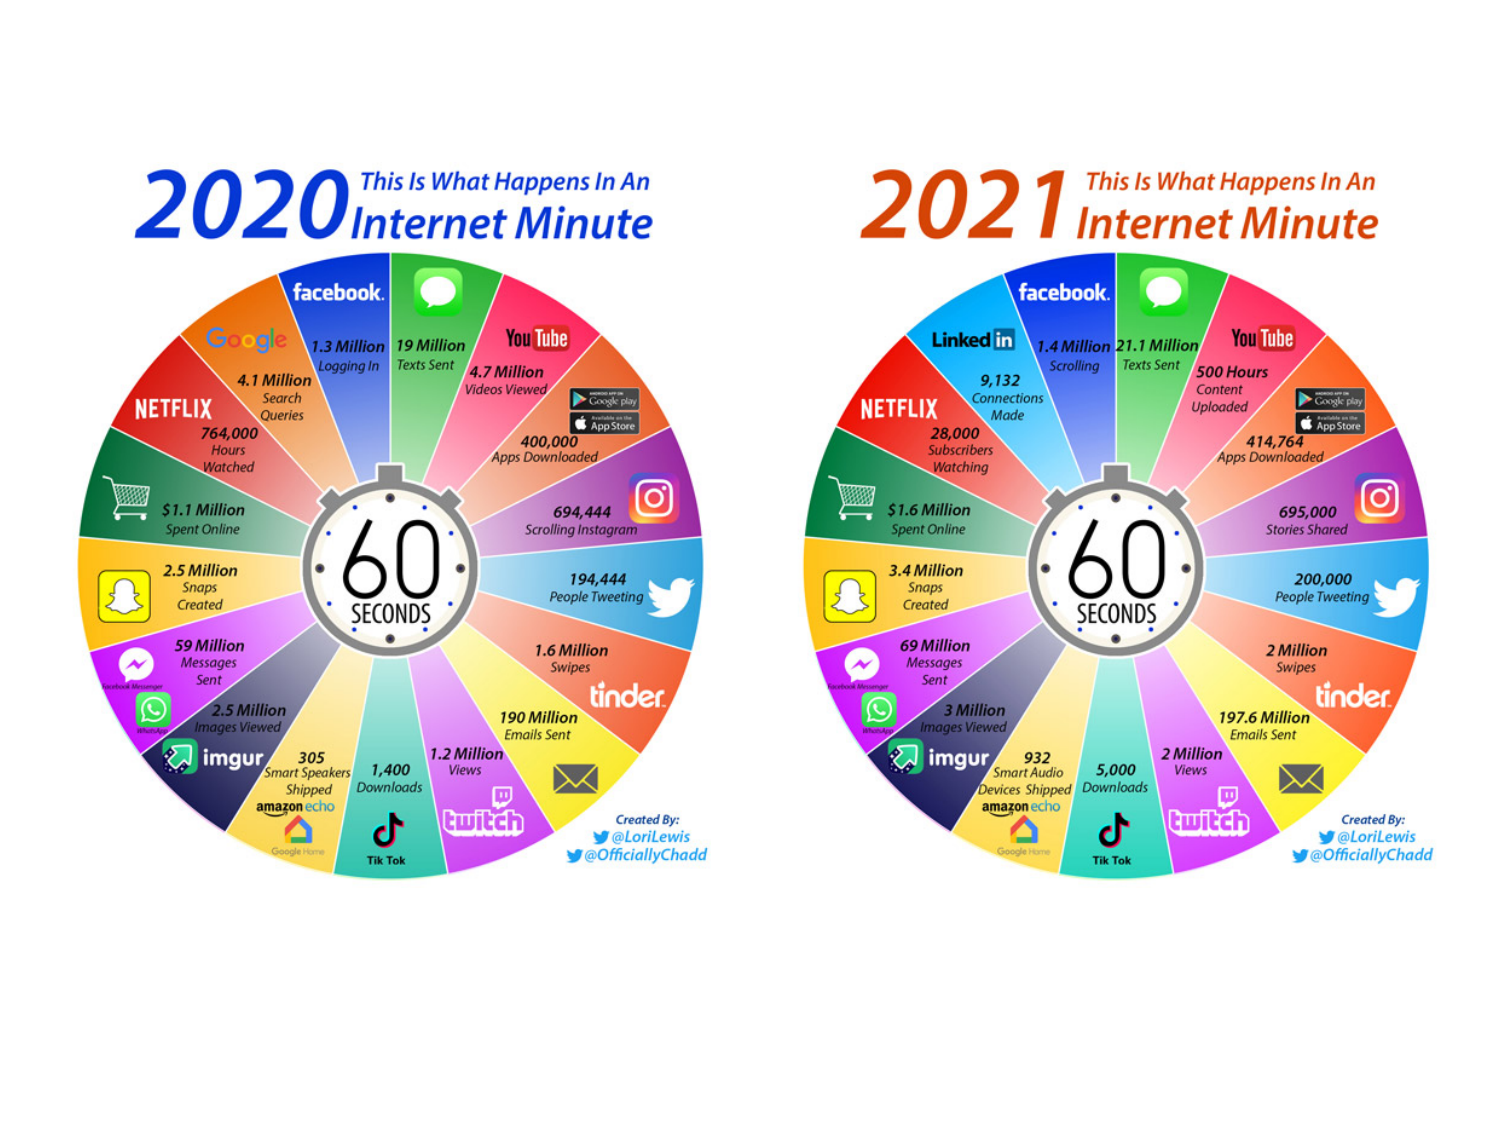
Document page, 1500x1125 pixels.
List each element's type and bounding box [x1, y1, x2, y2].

picture [24, 162, 1476, 888]
